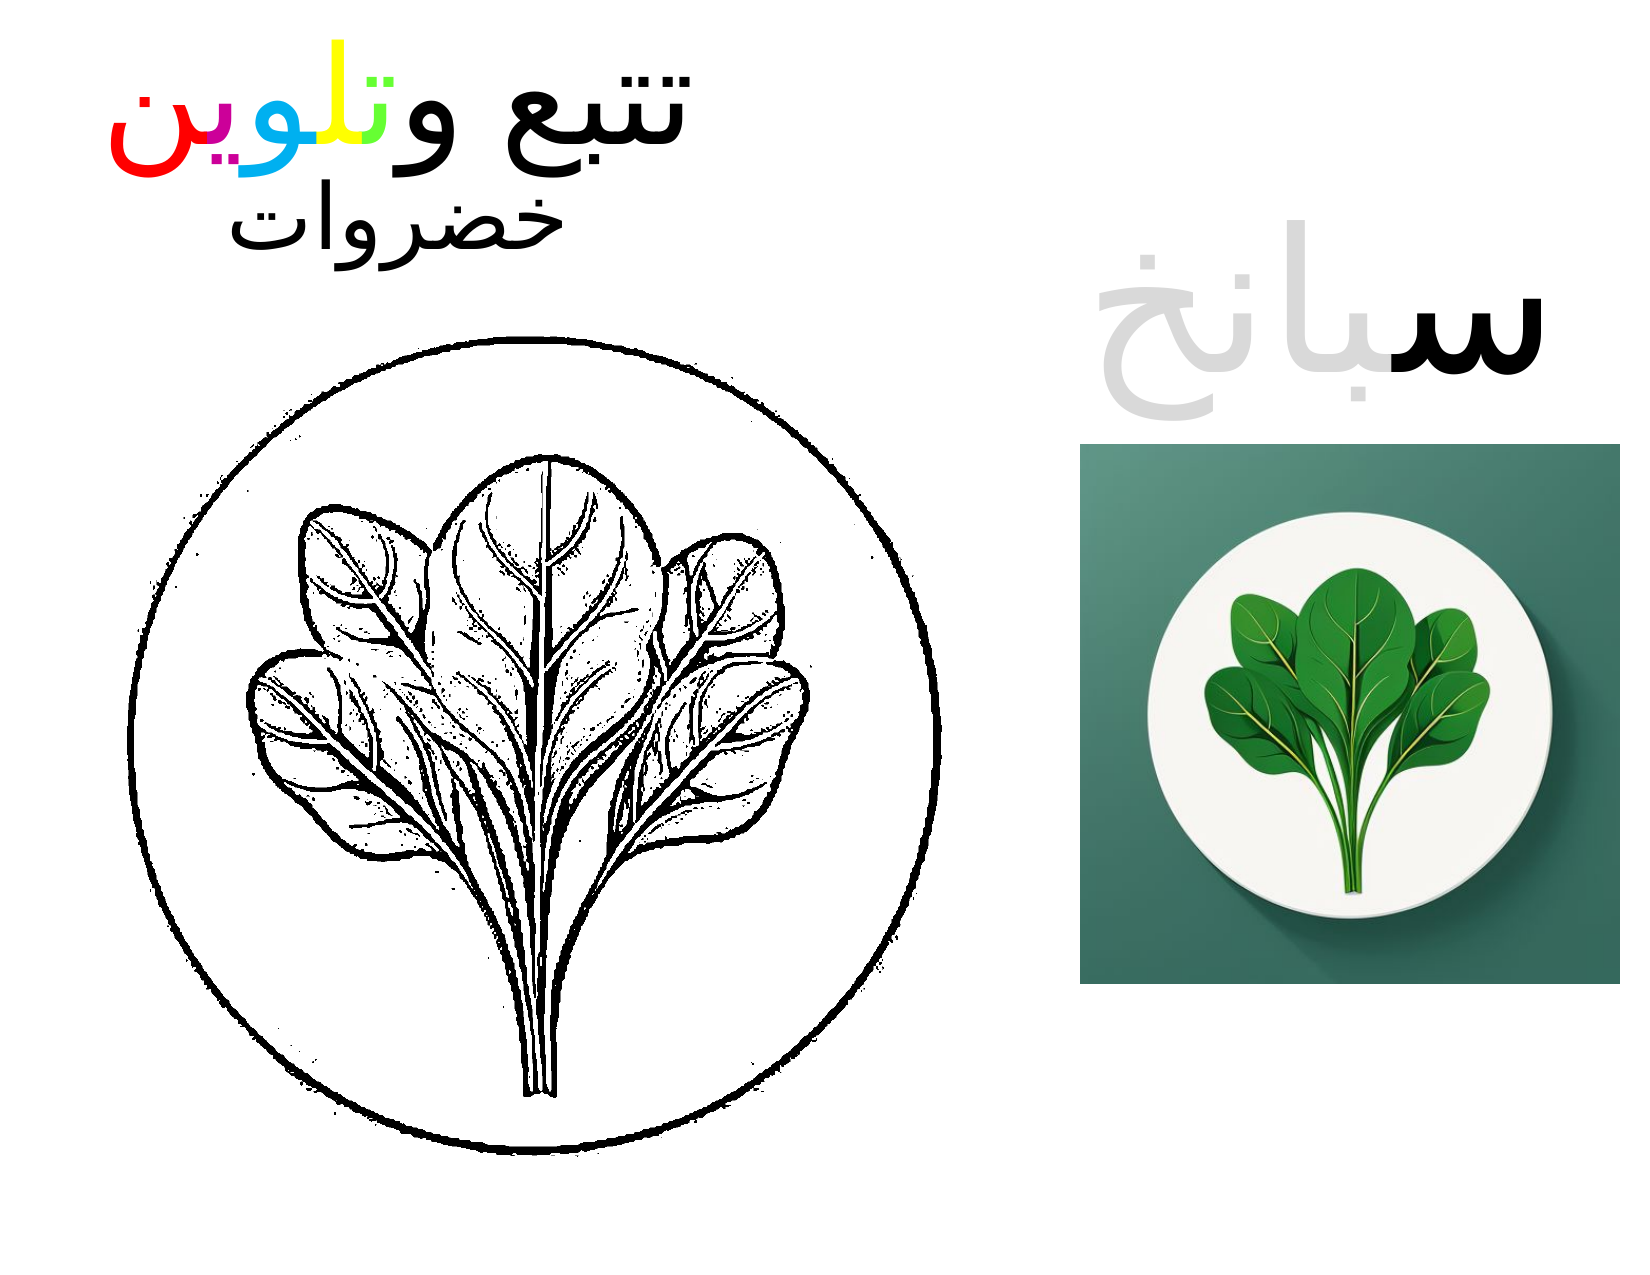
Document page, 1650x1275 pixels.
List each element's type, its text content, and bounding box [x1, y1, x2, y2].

text_box سبانخ [969, 164, 1650, 420]
text_box تتبع وتلوين [0, 0, 812, 180]
text_box خضروات [14, 150, 783, 208]
picture [1080, 444, 1620, 984]
picture [0, 208, 1066, 1275]
